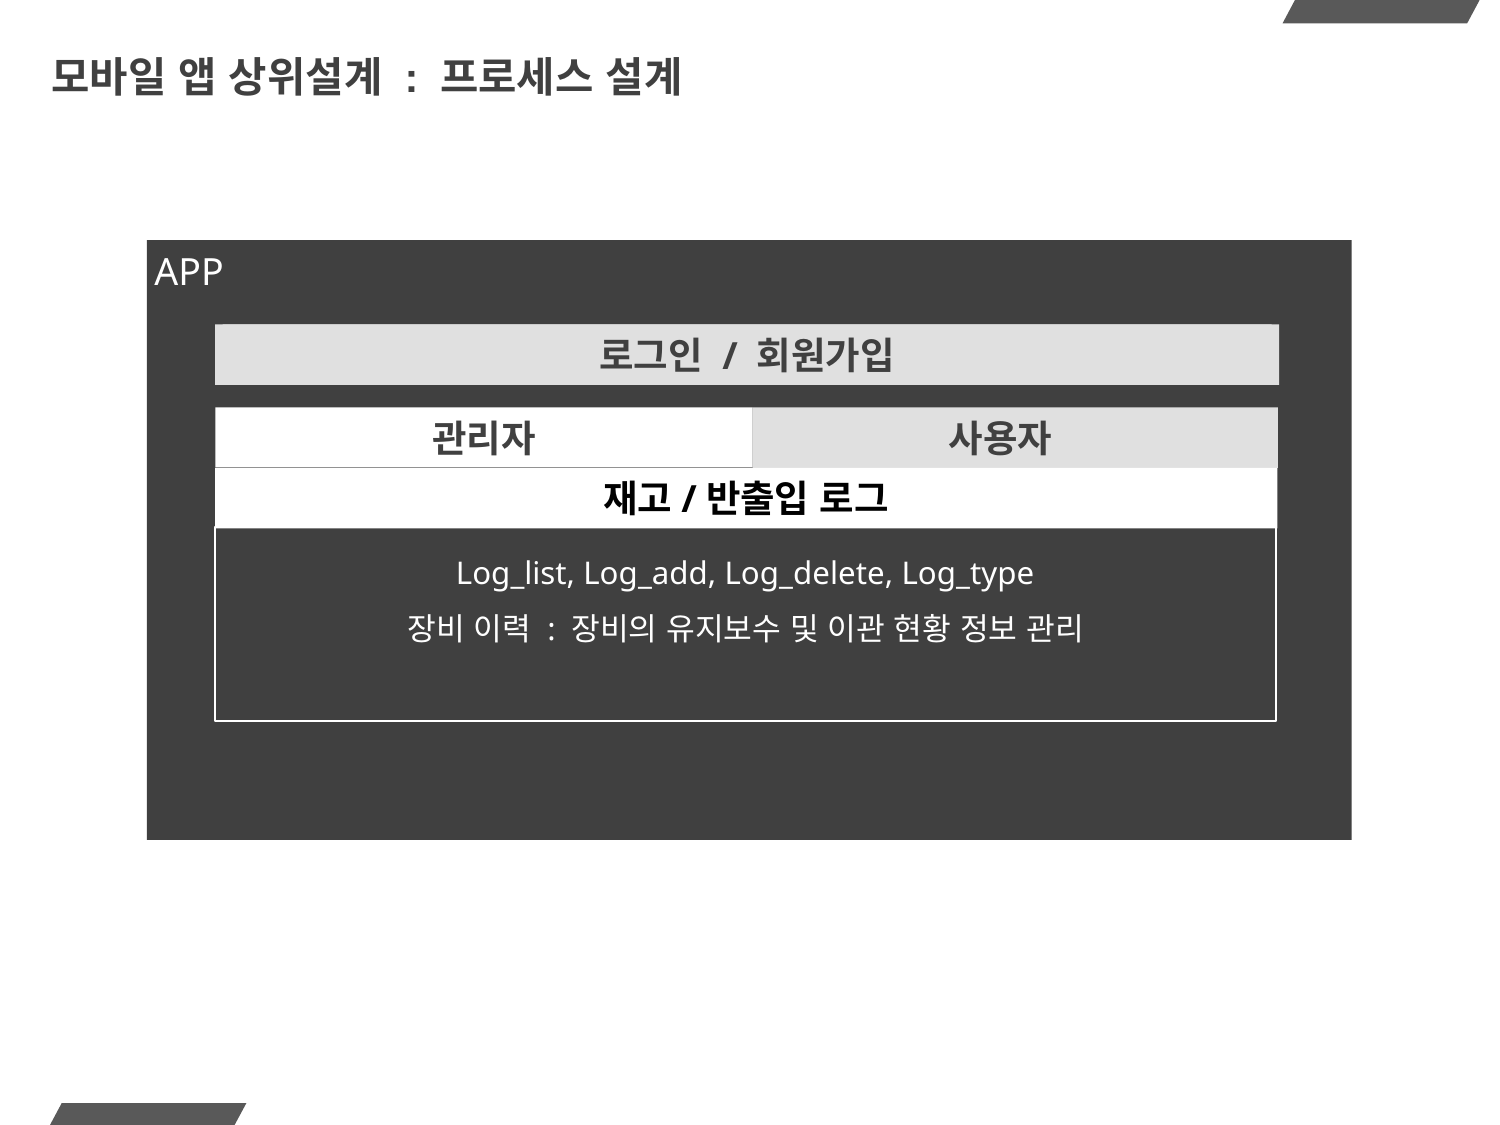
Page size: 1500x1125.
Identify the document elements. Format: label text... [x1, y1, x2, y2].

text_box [215, 324, 1280, 385]
text_box APP [146, 240, 1352, 840]
text_box [1270, 407, 1278, 467]
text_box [215, 527, 1276, 722]
text_box 관리자 [215, 407, 731, 467]
text_box 재고/반출입 로그 [215, 467, 1278, 529]
title 모바일 앱 상위설계 : 프로세스 설계 [36, 49, 1242, 111]
text_box 사용자 [731, 407, 1270, 467]
